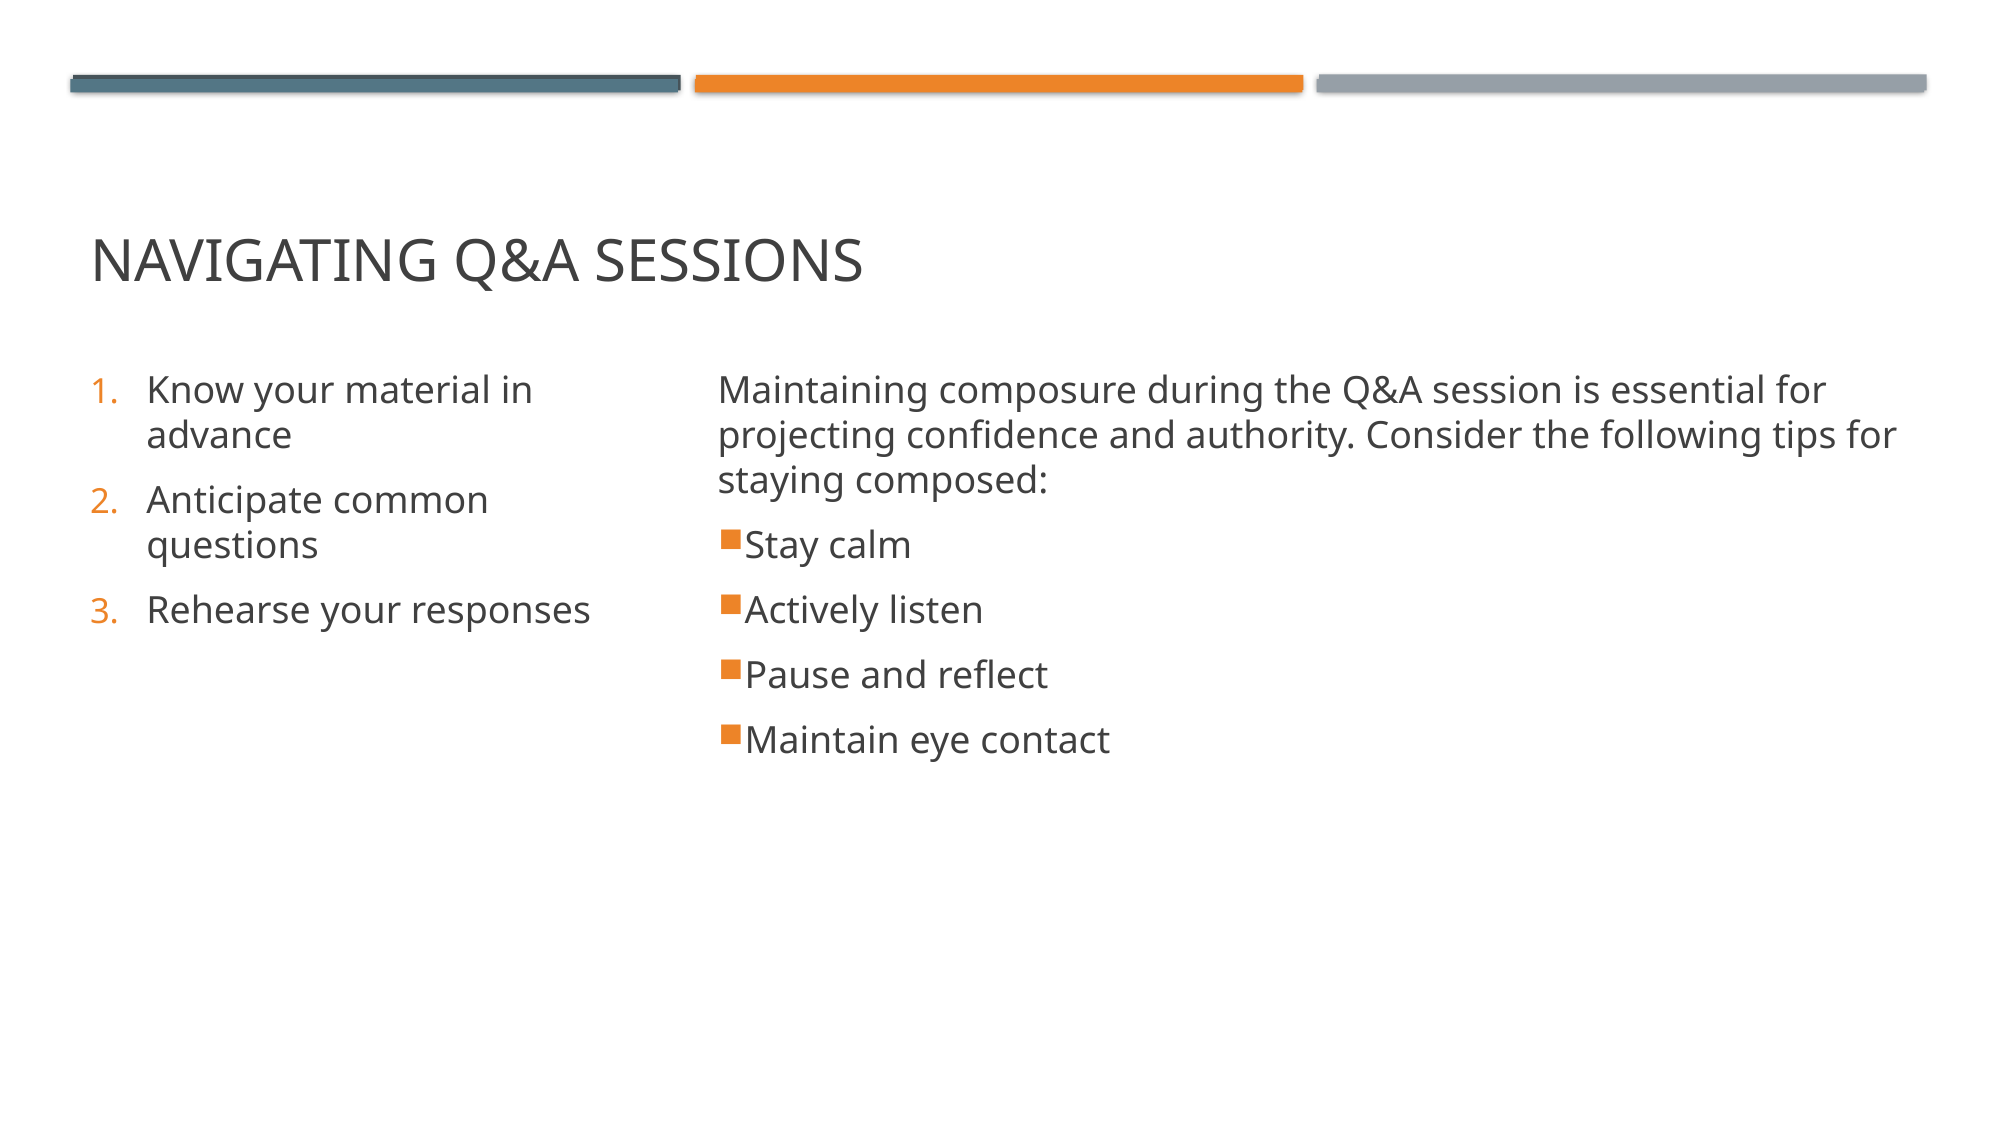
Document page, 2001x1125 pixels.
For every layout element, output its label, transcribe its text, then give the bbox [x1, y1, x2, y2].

list Maintaining composure during the Q&A session is essential for projecting confidence and authority. Consider the following tips for staying composed: Stay calm Actively listen Pause and reflect Maintain eye contact [702, 358, 1924, 955]
list Know your material in advance Anticipate common questions Rehearse your responses [75, 358, 675, 955]
title Navigating Q&A sessions [75, 113, 1924, 301]
